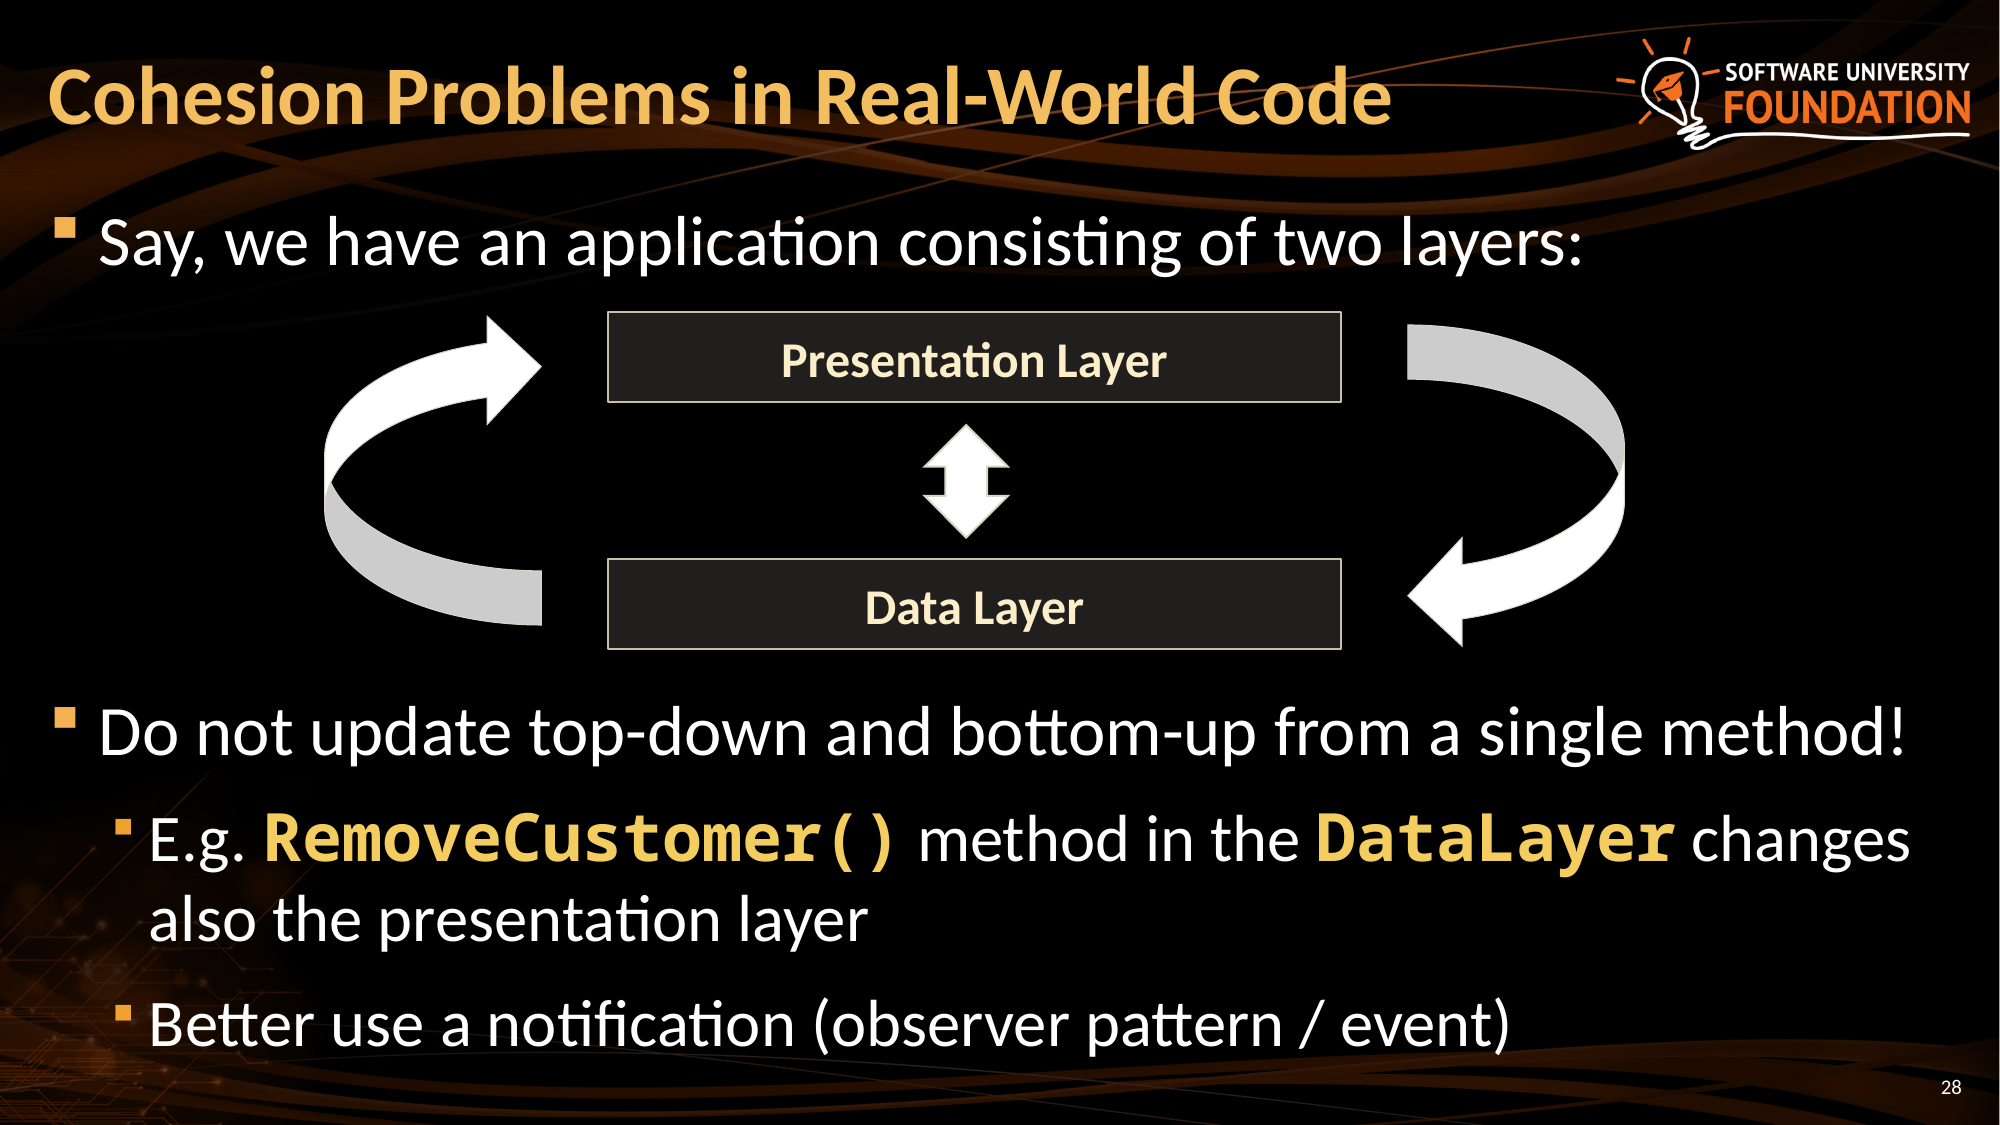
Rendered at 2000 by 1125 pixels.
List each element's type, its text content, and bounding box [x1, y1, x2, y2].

text_box [1407, 324, 1625, 648]
text_box [324, 314, 543, 626]
list Say, we have an application consisting of two layers: Do not update top-down and bottom-up from a single method! E.g. RemoveCustomer() method in the DataLayer changes also the presentation layer Better use a notification (observer pattern / event) [31, 188, 1968, 1103]
text_box Presentation Layer [607, 312, 1342, 403]
text_box Data Layer [607, 559, 1342, 650]
title Cohesion Problems in Real-World Code [30, 6, 1602, 189]
text_box [922, 423, 1011, 539]
picture [0, 0, 2000, 1125]
